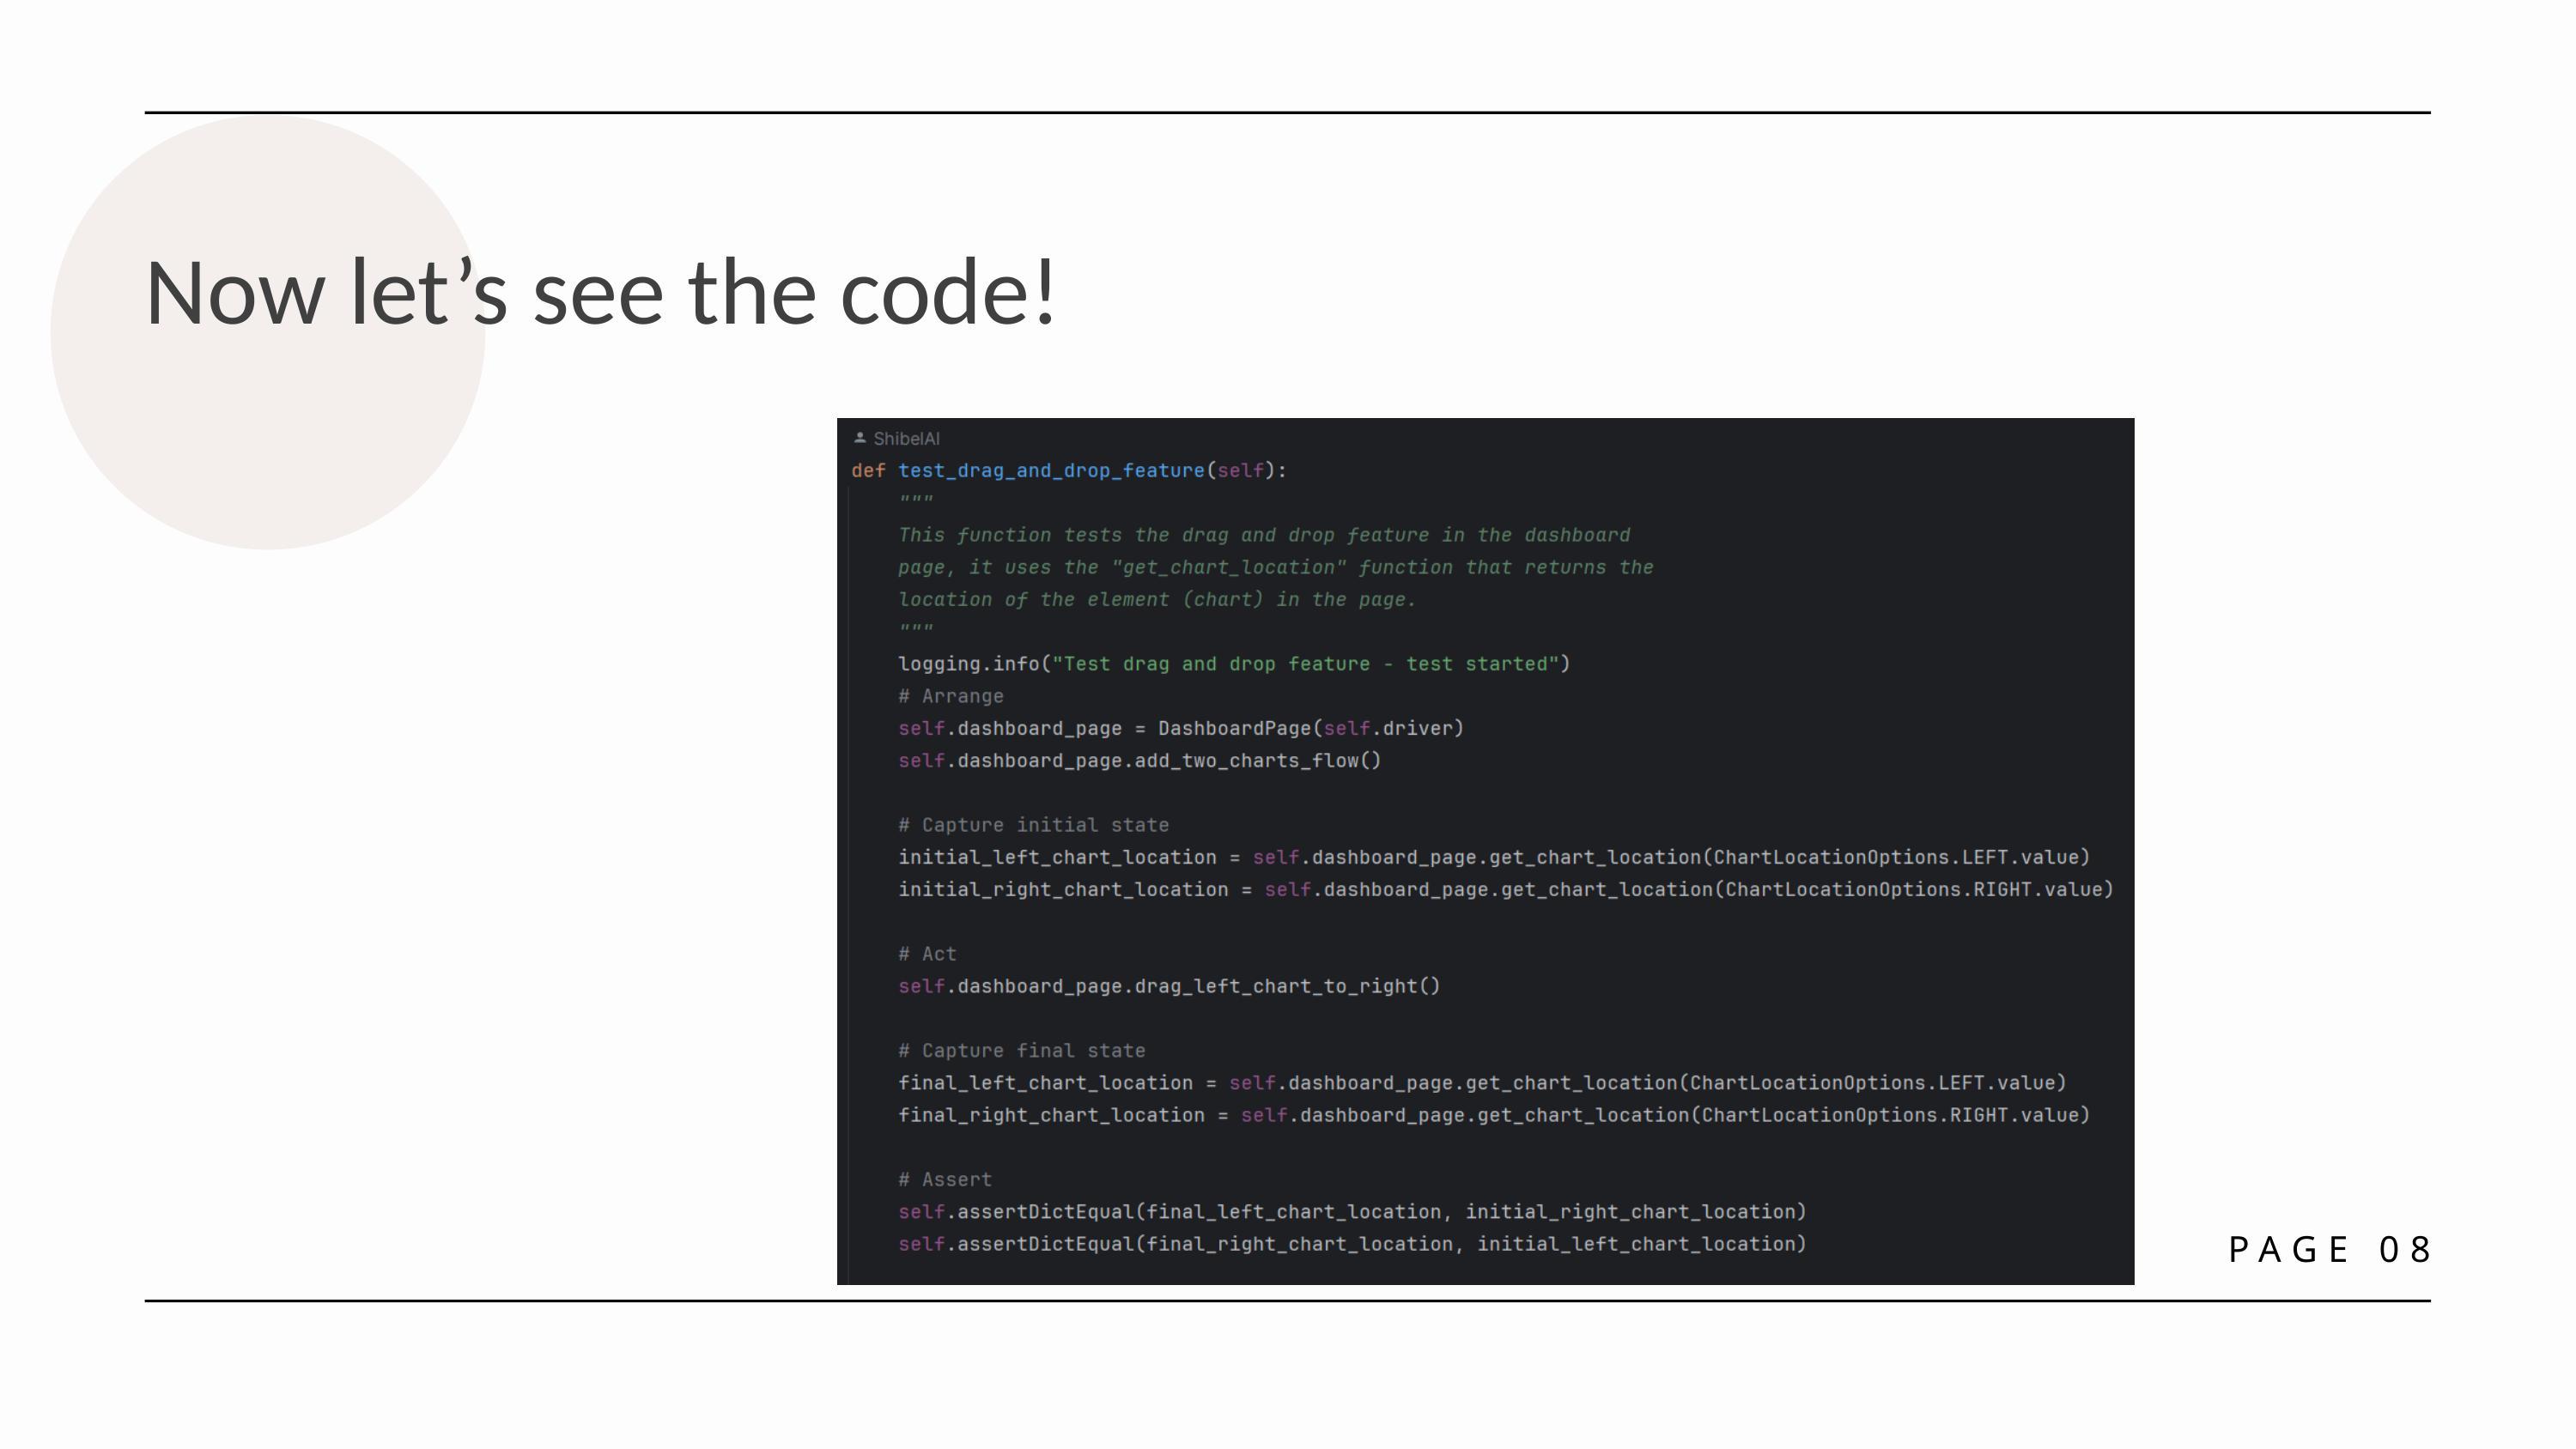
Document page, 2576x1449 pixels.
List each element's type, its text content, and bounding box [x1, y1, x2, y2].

picture [836, 418, 2135, 1285]
text_box PAGE 08 [2137, 1219, 2432, 1270]
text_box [50, 114, 486, 550]
text_box Now let’s see the code! [490, 240, 1224, 346]
